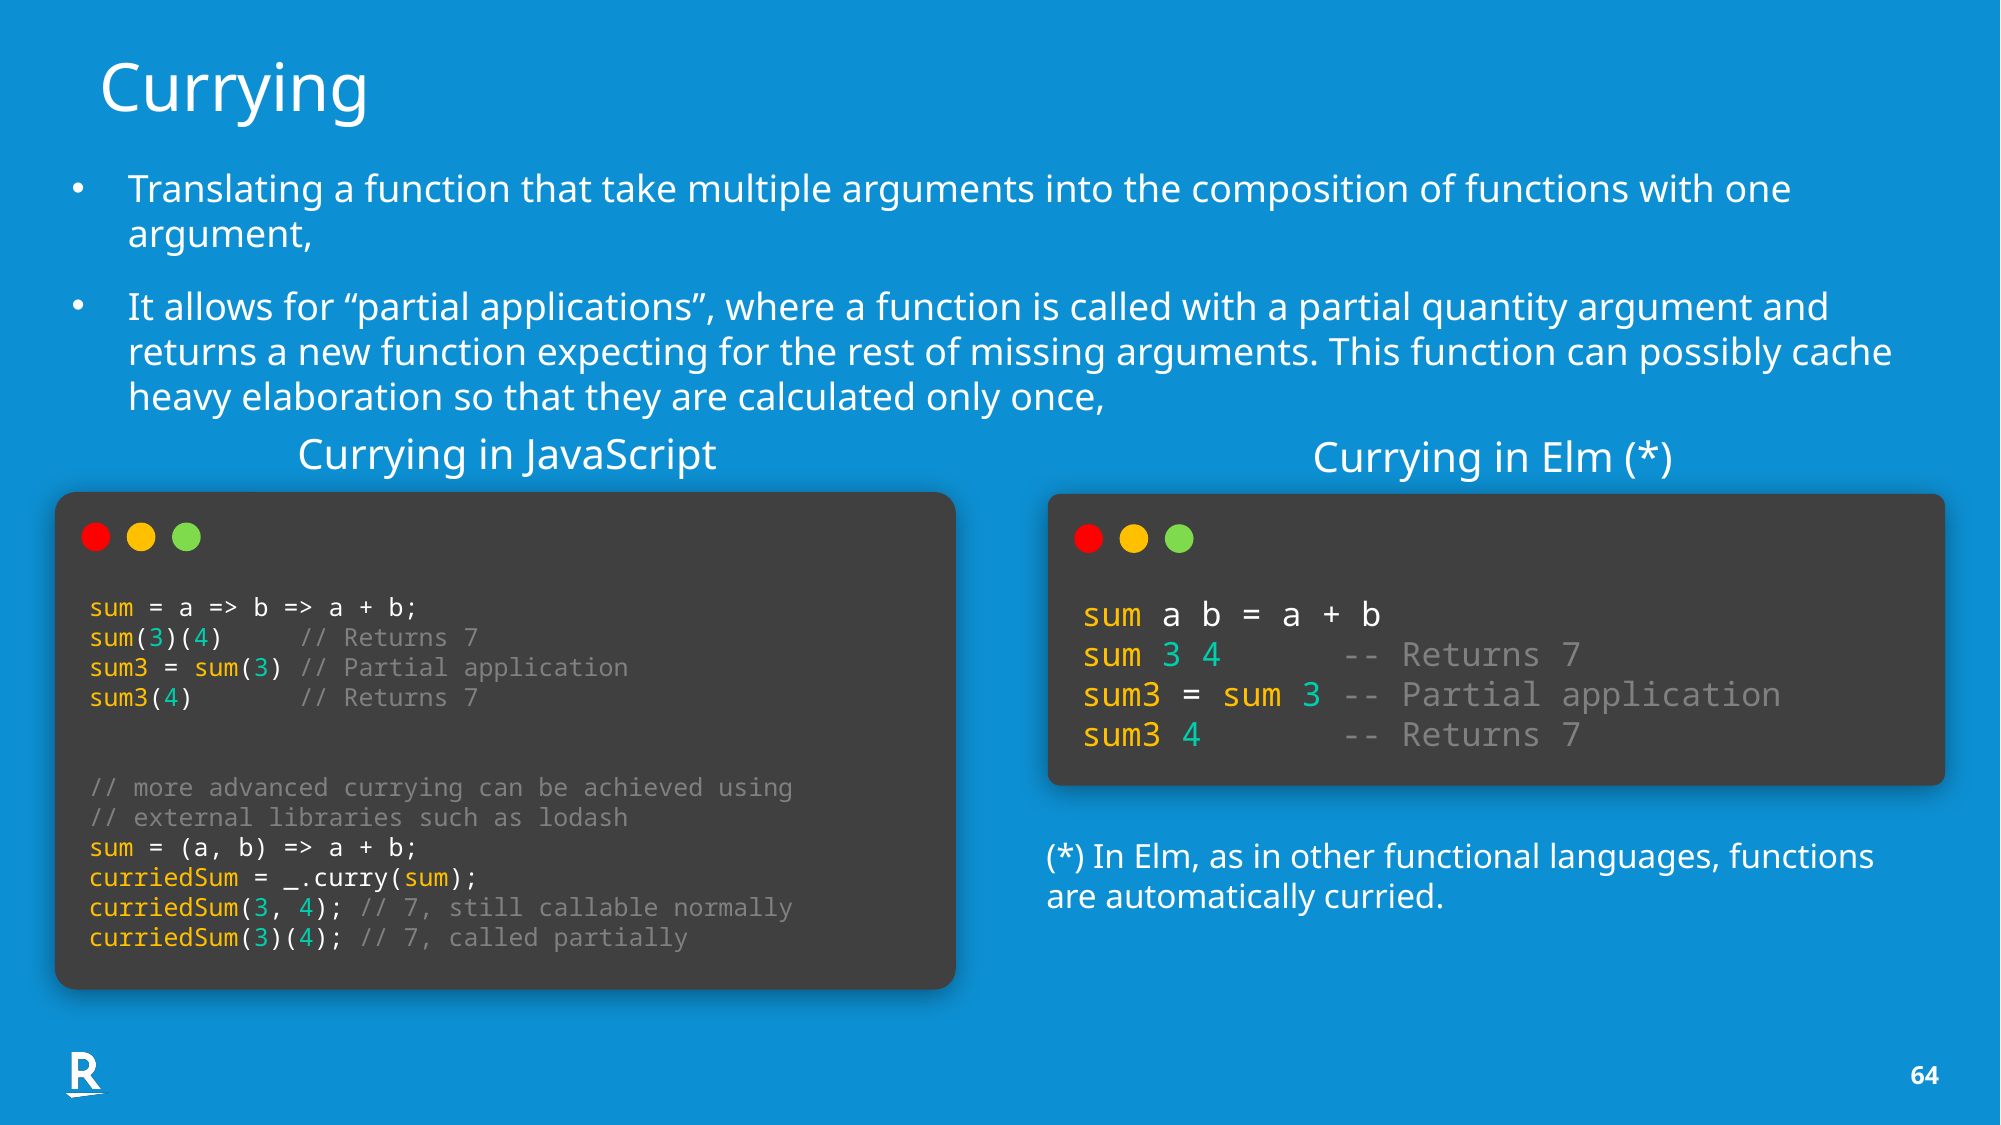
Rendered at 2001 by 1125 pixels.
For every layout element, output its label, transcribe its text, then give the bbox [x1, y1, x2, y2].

picture [72, 1053, 99, 1088]
text_box (*) In Elm, as in other functional languages, functions are automatically curried. [1031, 827, 1933, 951]
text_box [54, 492, 956, 990]
picture [67, 1093, 99, 1097]
text_box Currying in Elm (*) [1042, 423, 1944, 479]
text_box Currying [54, 5, 1772, 166]
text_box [1047, 493, 1946, 786]
text_box Currying in JavaScript [56, 420, 958, 476]
list Translating a function that take multiple arguments into the composition of functions with one argument, It allows for “partial applications”, where a function is called with a partial quantity argument and returns a new function expecting for the rest of missing arguments. This function can possibly cache heavy elaboration so that they are calculated only once, [56, 158, 1947, 505]
